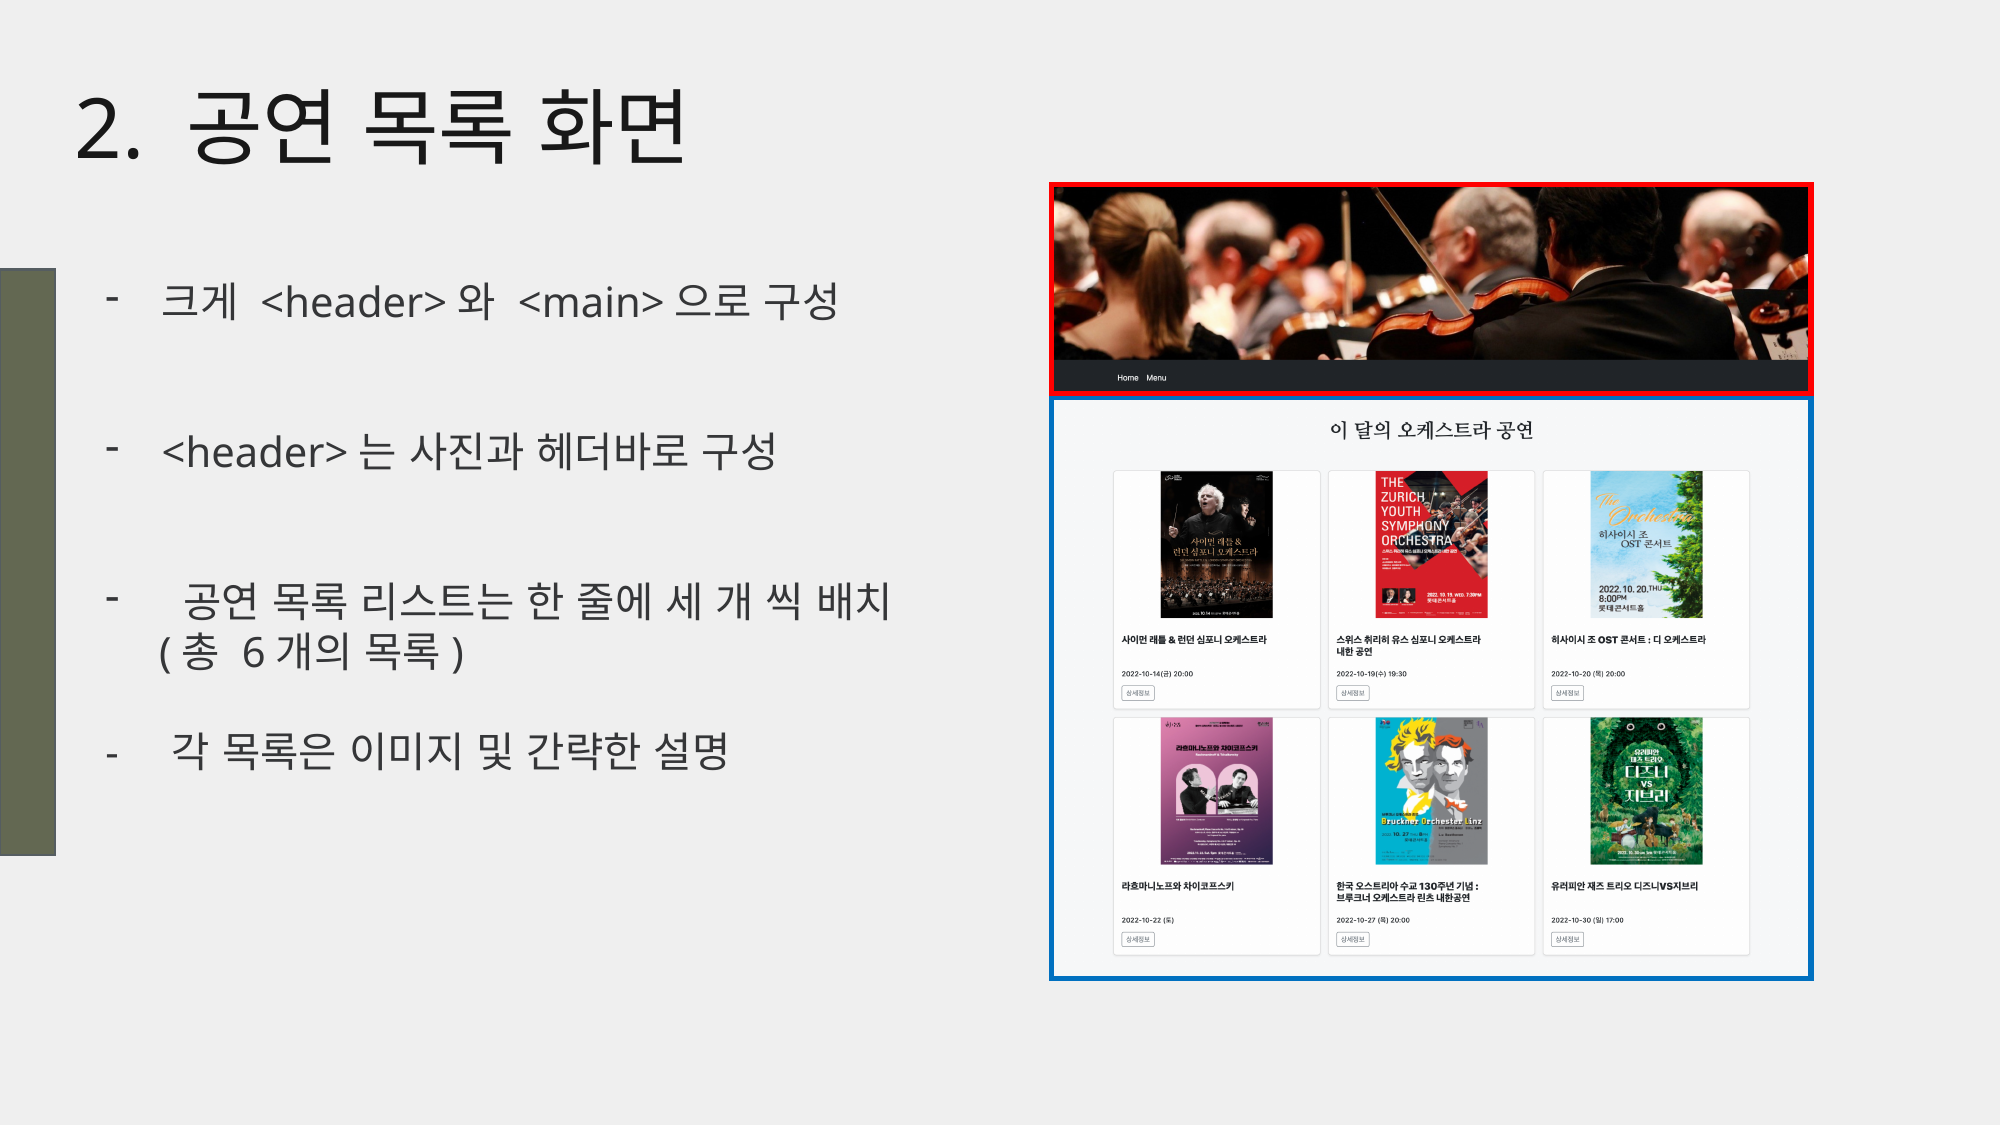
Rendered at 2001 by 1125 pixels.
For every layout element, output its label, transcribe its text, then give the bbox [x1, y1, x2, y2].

picture [1051, 184, 1811, 979]
text_box 크게 <header>와 <main>으로 구성 <header>는 사진과 헤더바로 구성 공연 목록 리스트는 한 줄에 세 개 씩 배치 (총 6개의 목록) - 각 목록은 이미지 및 간략한 설명 [90, 268, 989, 784]
title 2. 공연 목록 화면 [59, 62, 1258, 185]
